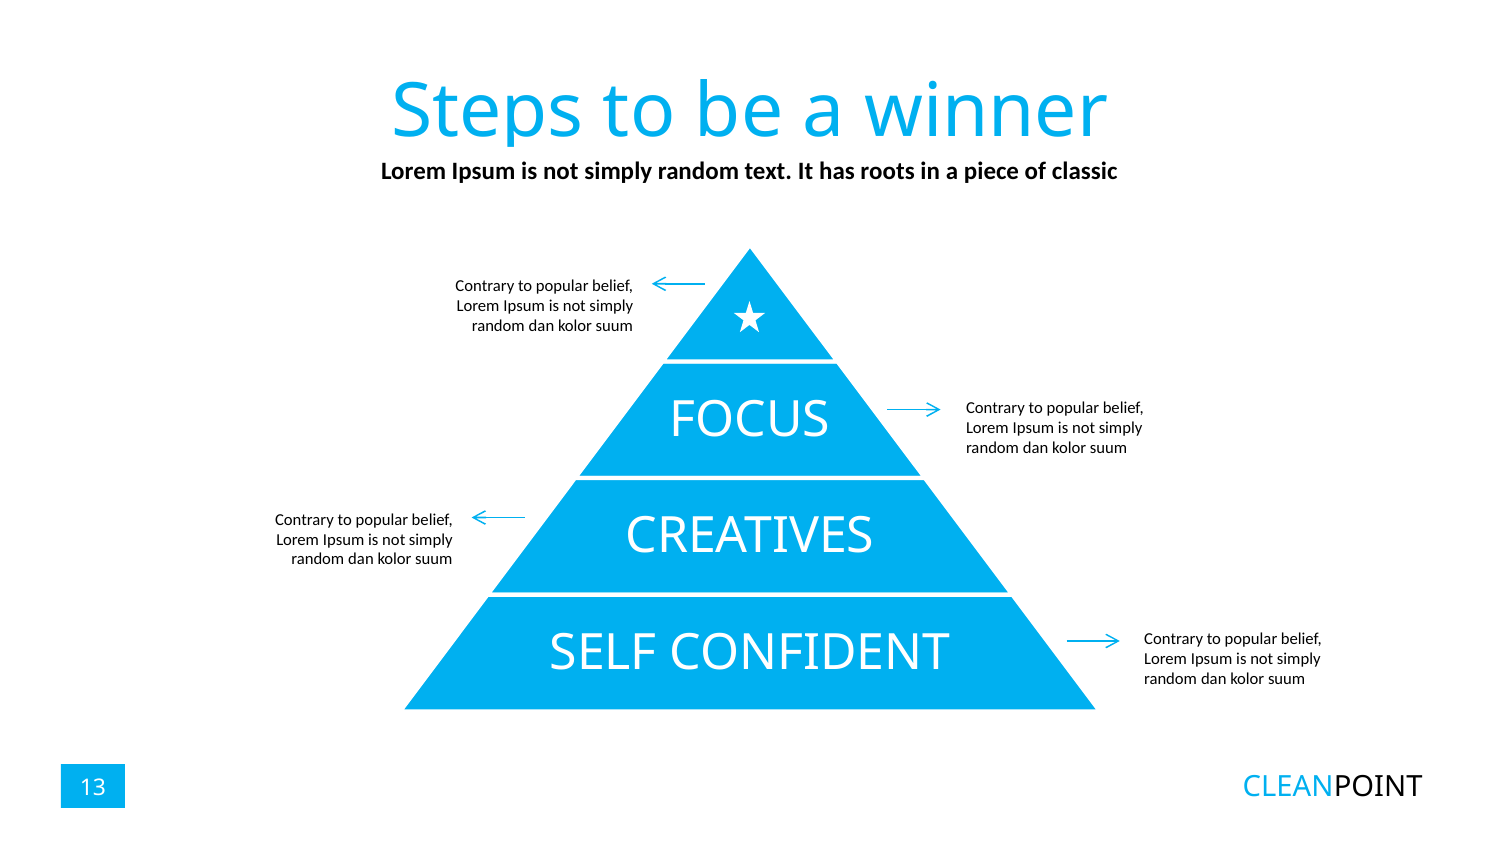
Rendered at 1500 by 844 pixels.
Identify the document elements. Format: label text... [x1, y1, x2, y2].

text_box [887, 402, 941, 417]
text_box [662, 244, 838, 362]
text_box FOCUS [573, 362, 927, 476]
text_box Contrary to popular belief, Lorem Ipsum is not simply random dan kolor suum [1129, 620, 1344, 696]
text_box Lorem Ipsum is not simply random text. It has roots in a piece of classic [149, 146, 1350, 192]
text_box Contrary to popular belief, Lorem Ipsum is not simply random dan kolor suum [254, 500, 468, 576]
text_box [1066, 633, 1120, 649]
text_box SELF CONFIDENT [398, 592, 1102, 714]
text_box CREATIVES [486, 475, 1014, 592]
text_box Contrary to popular belief, Lorem Ipsum is not simply random dan kolor suum [951, 389, 1165, 465]
text_box [471, 510, 525, 525]
text_box [651, 280, 657, 287]
text_box 13 [59, 762, 127, 810]
text_box CLEANPOINT [149, 746, 1438, 810]
text_box Contrary to popular belief, Lorem Ipsum is not simply random dan kolor suum [434, 267, 649, 342]
title Steps to be a winner [300, 96, 1200, 146]
